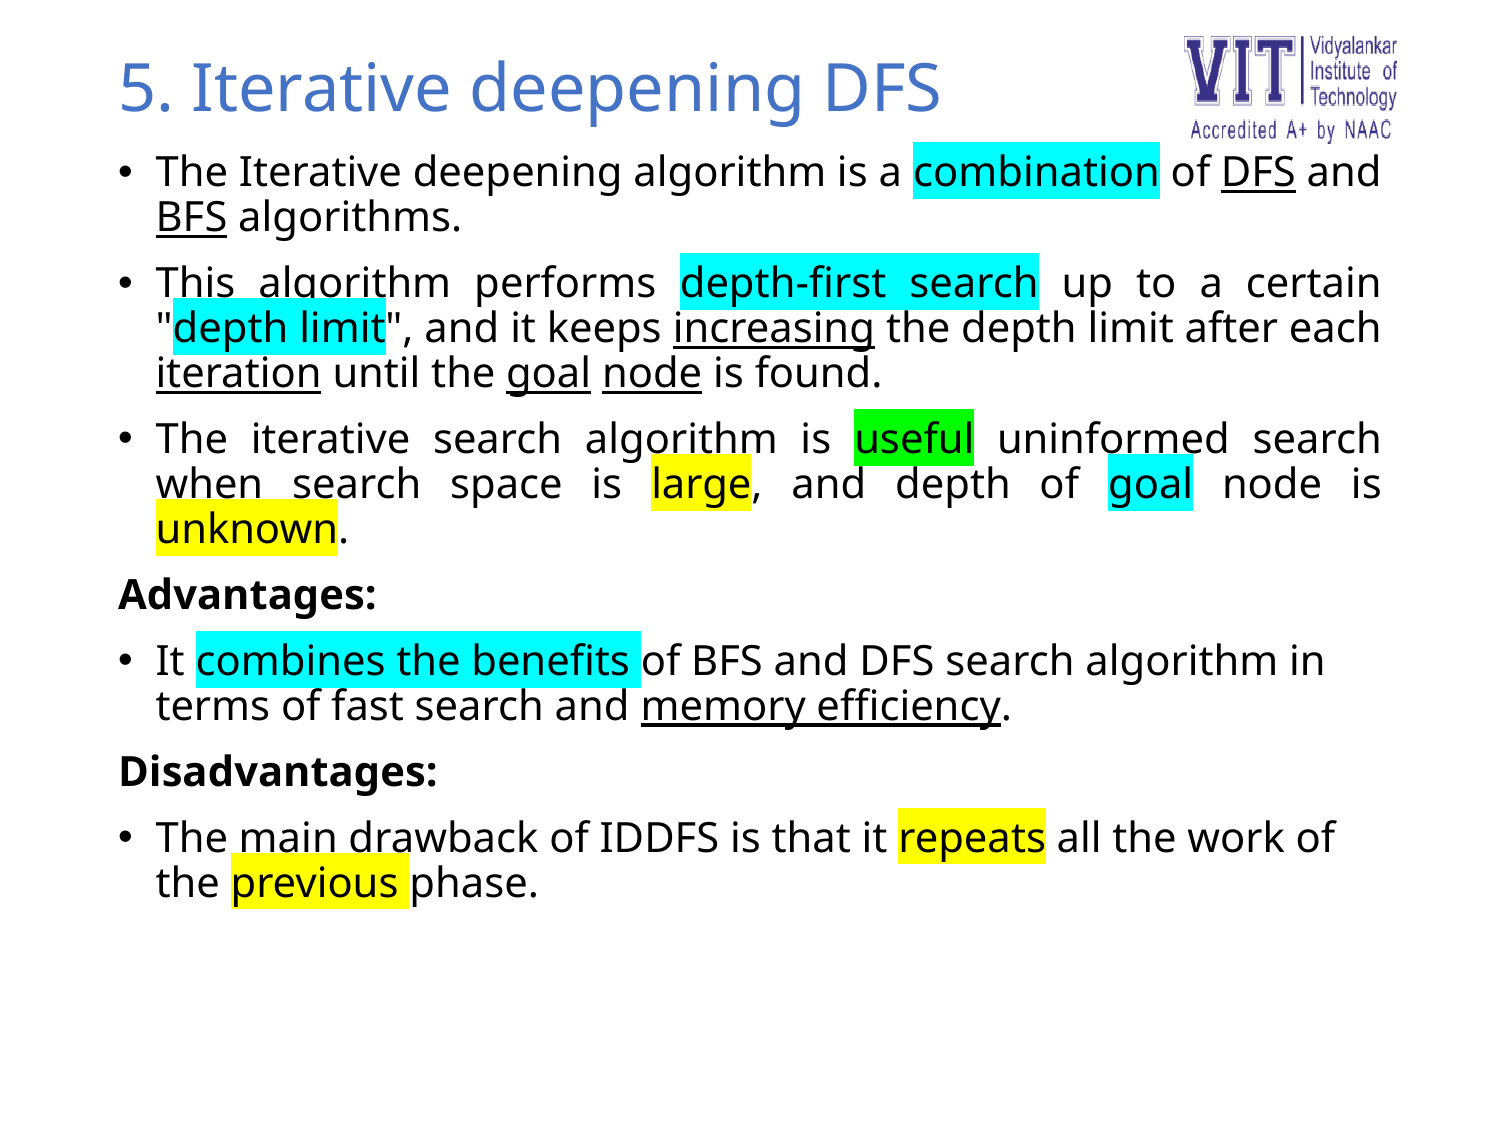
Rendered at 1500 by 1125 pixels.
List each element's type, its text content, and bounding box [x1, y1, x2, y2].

picture [1184, 36, 1397, 144]
list The Iterative deepening algorithm is a combination of DFS and BFS algorithms. This algorithm performs depth-first search up to a certain "depth limit", and it keeps increasing the depth limit after each iteration until the goal node is found. The iterative search algorithm is useful uninformed search when search space is large, and depth of goal node is unknown. Advantages: It combines the benefits of BFS and DFS search algorithm in terms of fast search and memory efficiency. Disadvantages: The main drawback of IDDFS is that it repeats all the work of the previous phase. [103, 143, 1397, 1009]
title 5. Iterative deepening DFS [103, 36, 1184, 143]
